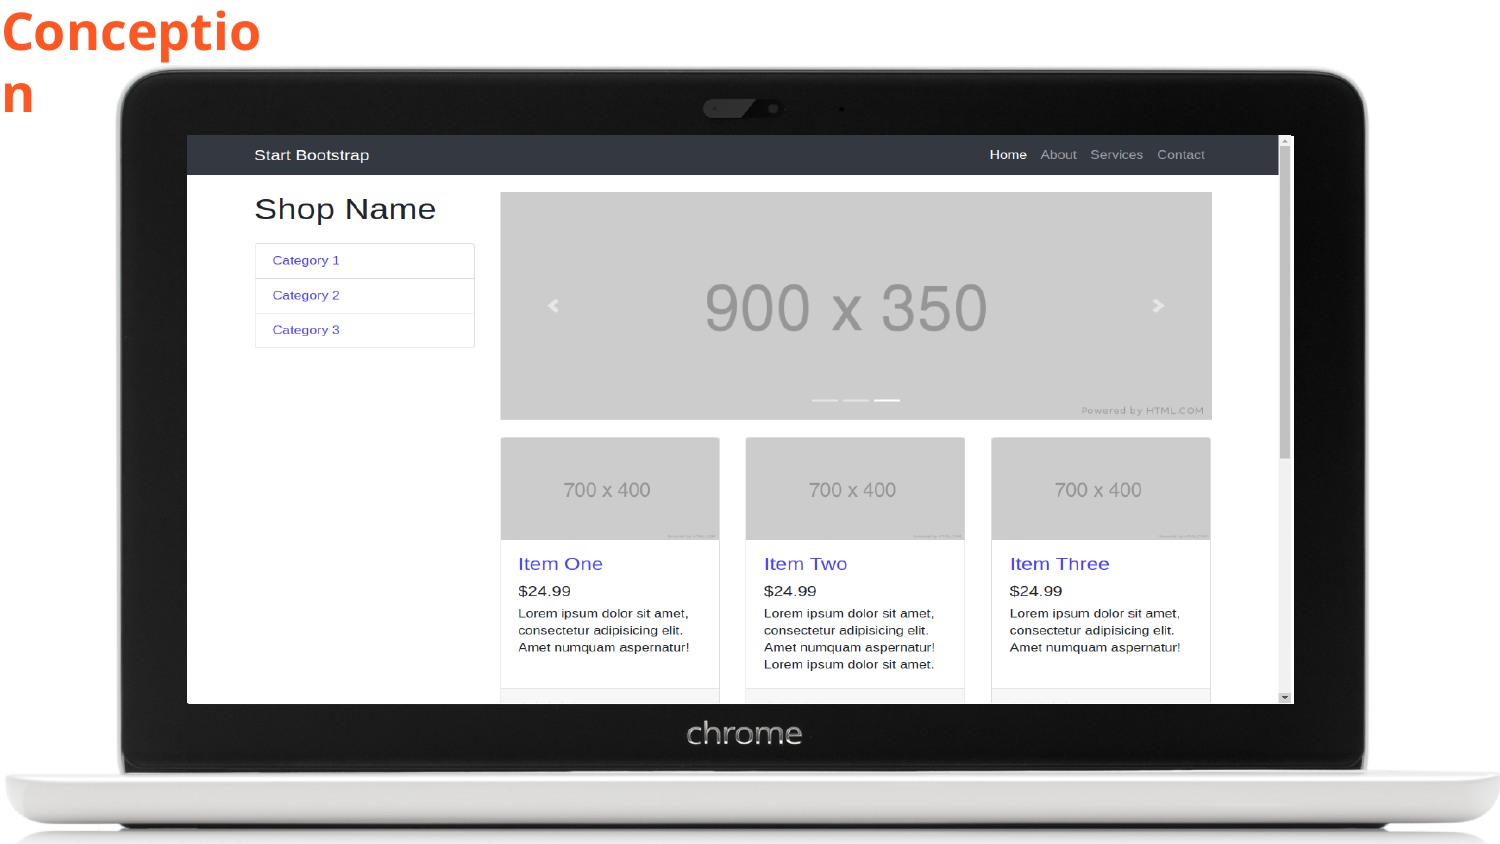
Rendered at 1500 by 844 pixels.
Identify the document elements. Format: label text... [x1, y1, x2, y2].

text_box Conception [0, 0, 289, 64]
picture [1, 64, 1500, 844]
